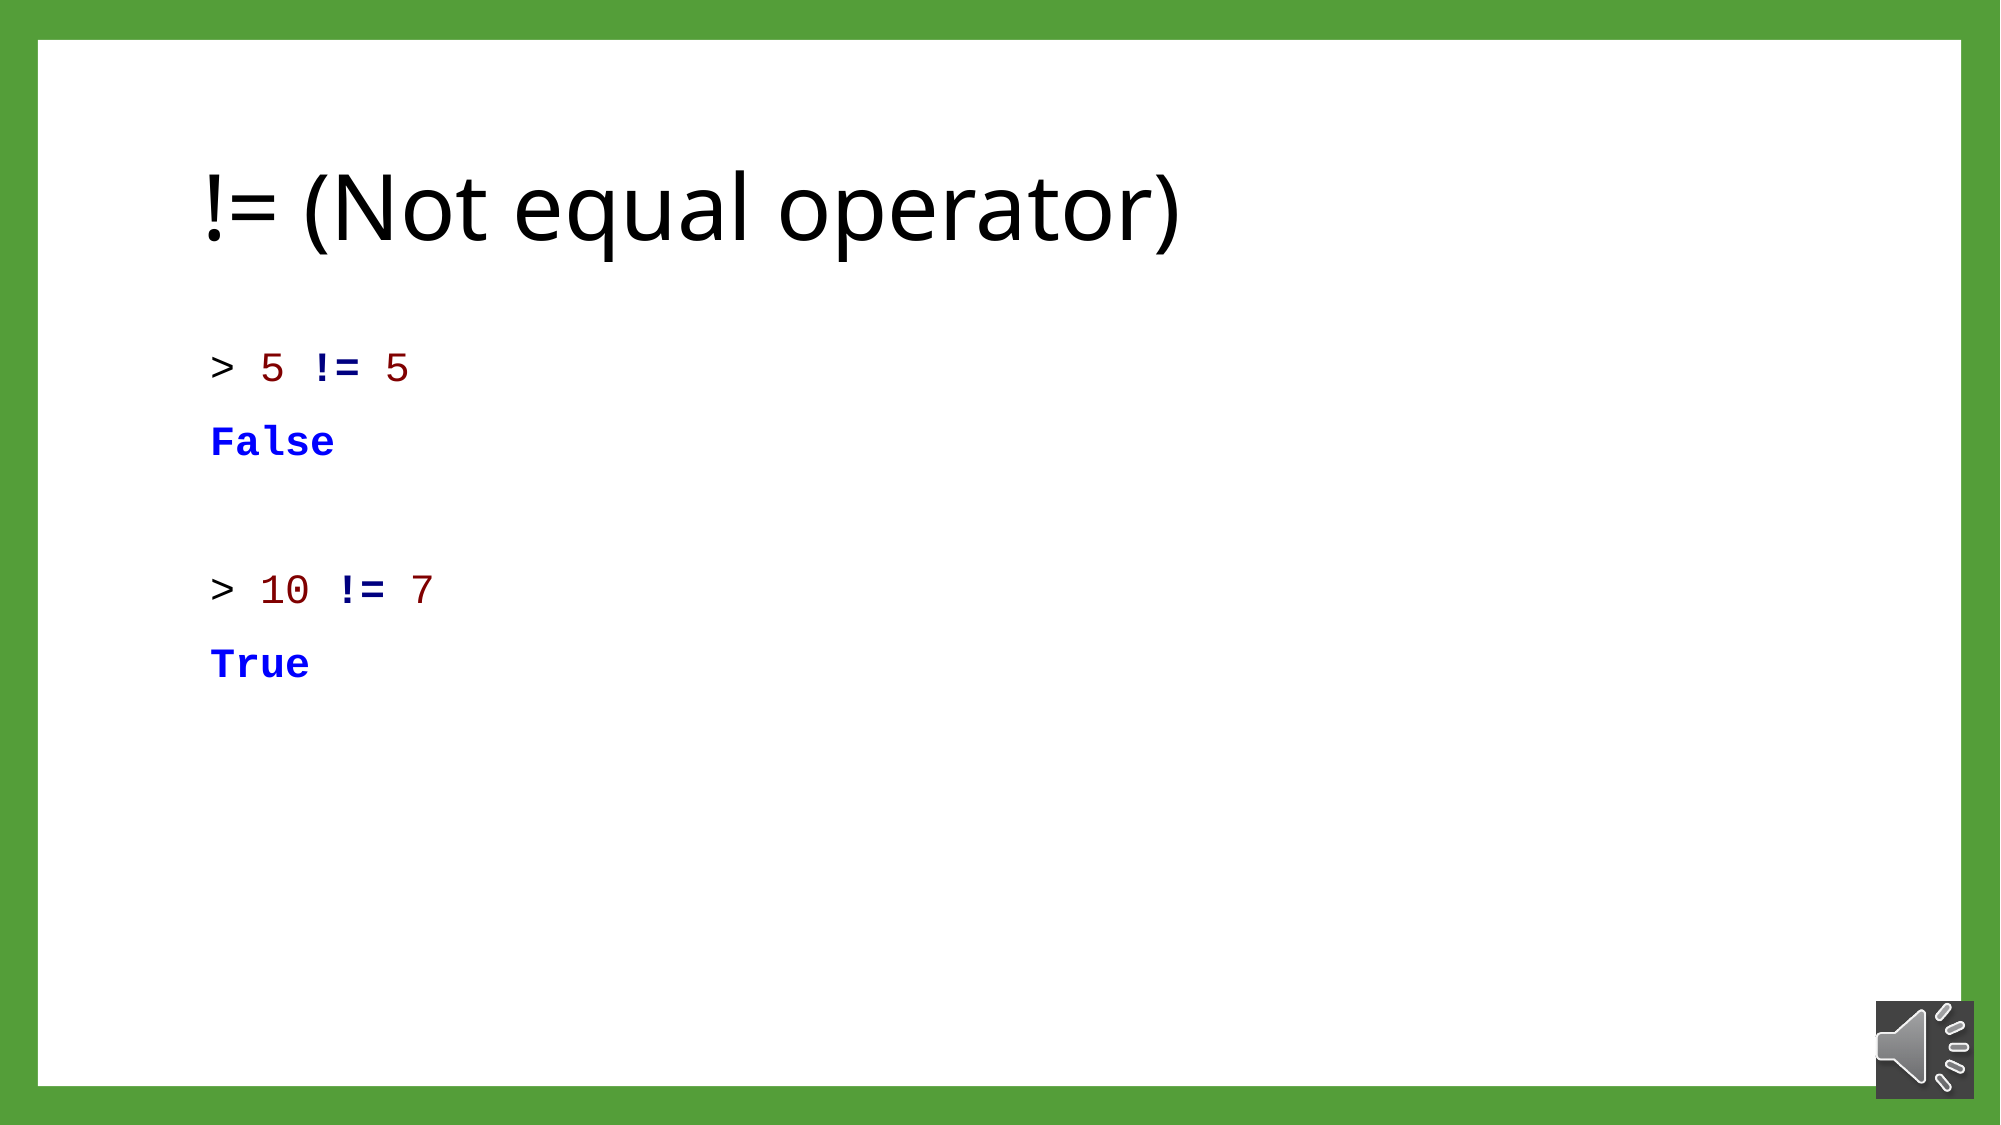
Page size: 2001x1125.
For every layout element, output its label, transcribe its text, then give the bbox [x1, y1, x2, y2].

list > 5 != 5 False > 10 != 7 True [187, 337, 968, 998]
title != (Not equal operator) [187, 99, 1808, 323]
picture [1874, 999, 1976, 1101]
